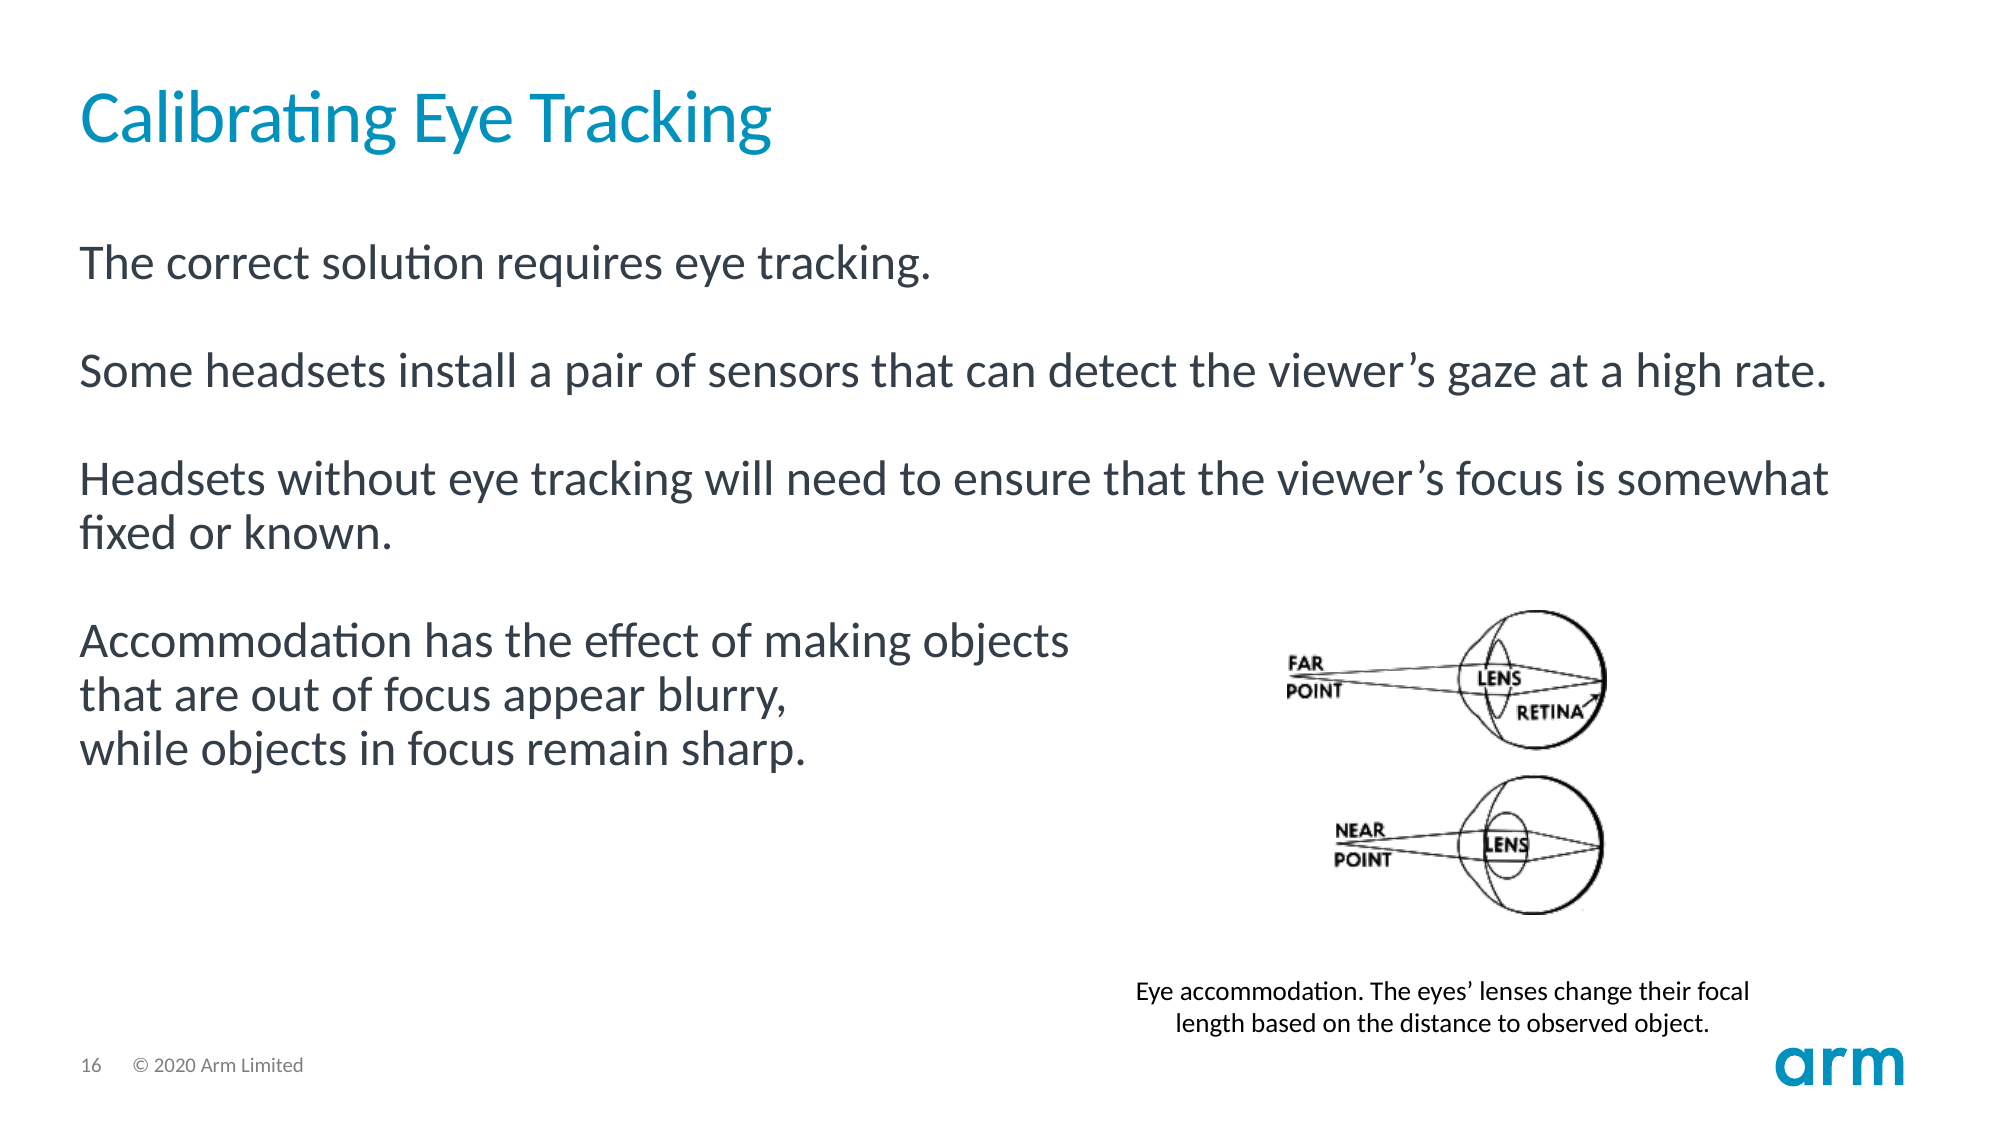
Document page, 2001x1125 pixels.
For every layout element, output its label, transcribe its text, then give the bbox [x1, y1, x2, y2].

list The correct solution requires eye tracking. Some headsets install a pair of sensors that can detect the viewer’s gaze at a high rate. Headsets without eye tracking will need to ensure that the viewer’s focus is somewhat fixed or known. Accommodation has the effect of making objects that are out of focus appear blurry, while objects in focus remain sharp. [79, 236, 1888, 1004]
text_box Eye accommodation. The eyes’ lenses change their focal length based on the distance to observed object. [1112, 966, 1774, 1046]
picture [1287, 610, 1607, 915]
title Calibrating Eye Tracking [80, 48, 1915, 158]
